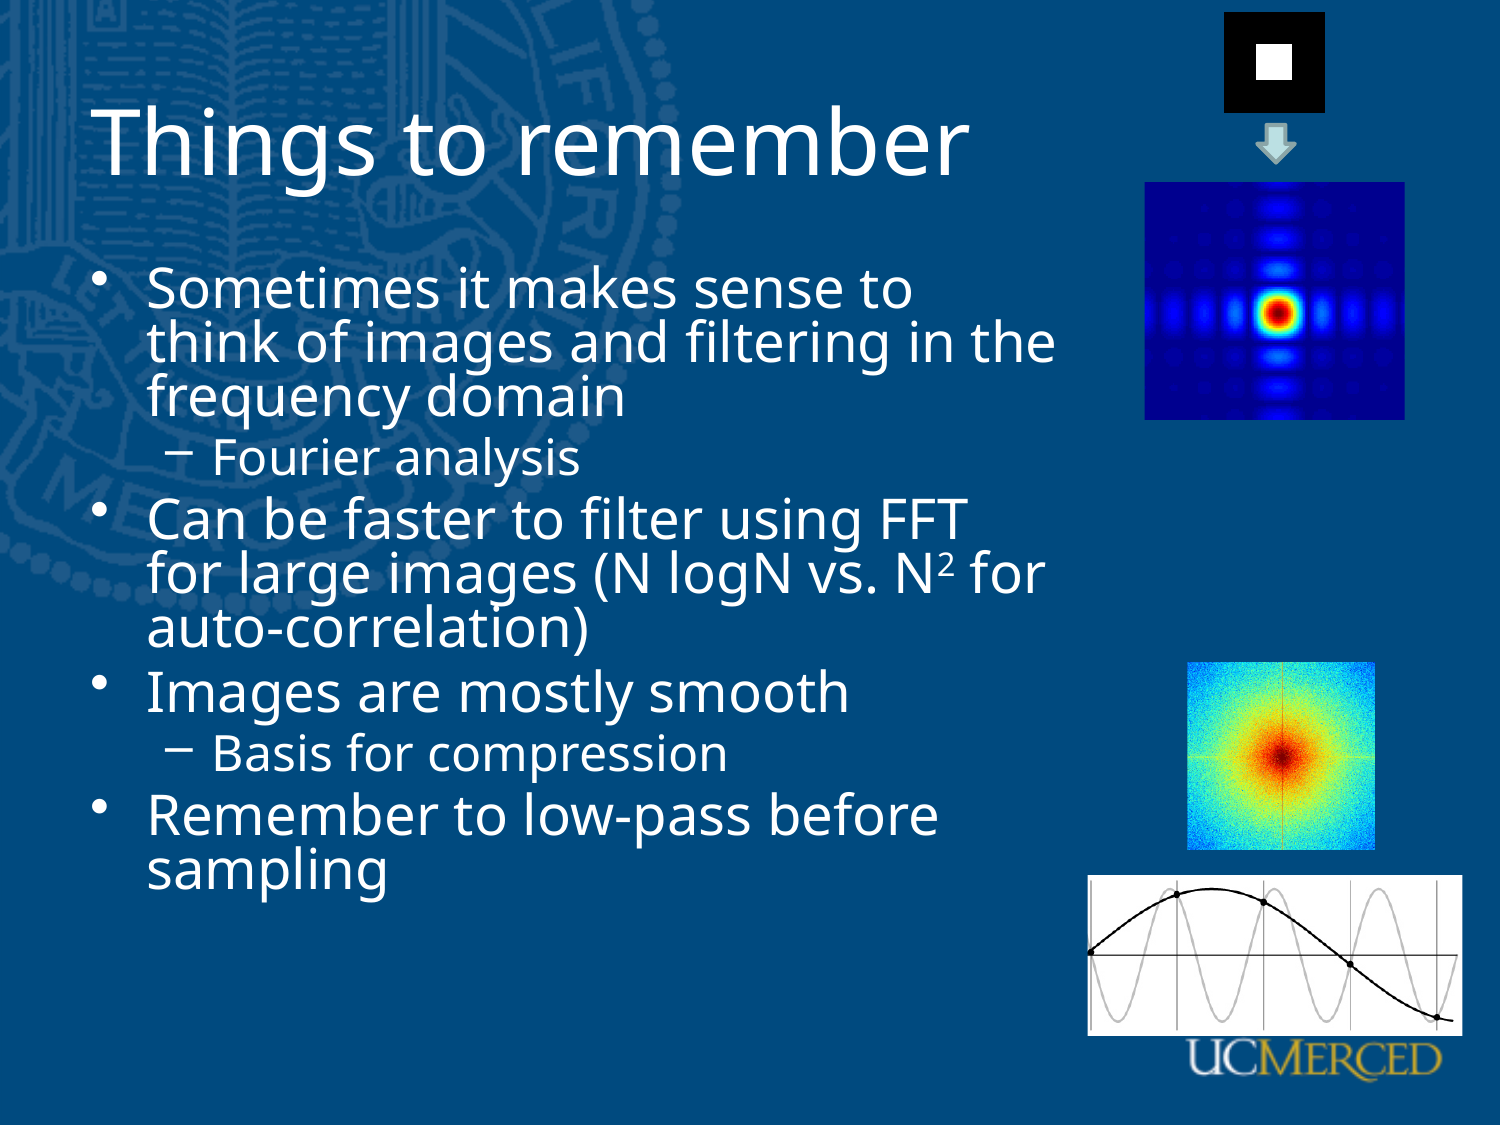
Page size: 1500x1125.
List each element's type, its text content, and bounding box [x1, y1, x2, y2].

picture [0, 0, 1500, 1125]
text_box [1255, 122, 1297, 165]
title Things to remember [75, 45, 1425, 233]
list Sometimes it makes sense to think of images and filtering in the frequency domain Fourier analysis Can be faster to filter using FFT for large images (N logN vs. N2 for auto-correlation) Images are mostly smooth Basis for compression Remember to low-pass before sampling [75, 257, 1075, 1038]
